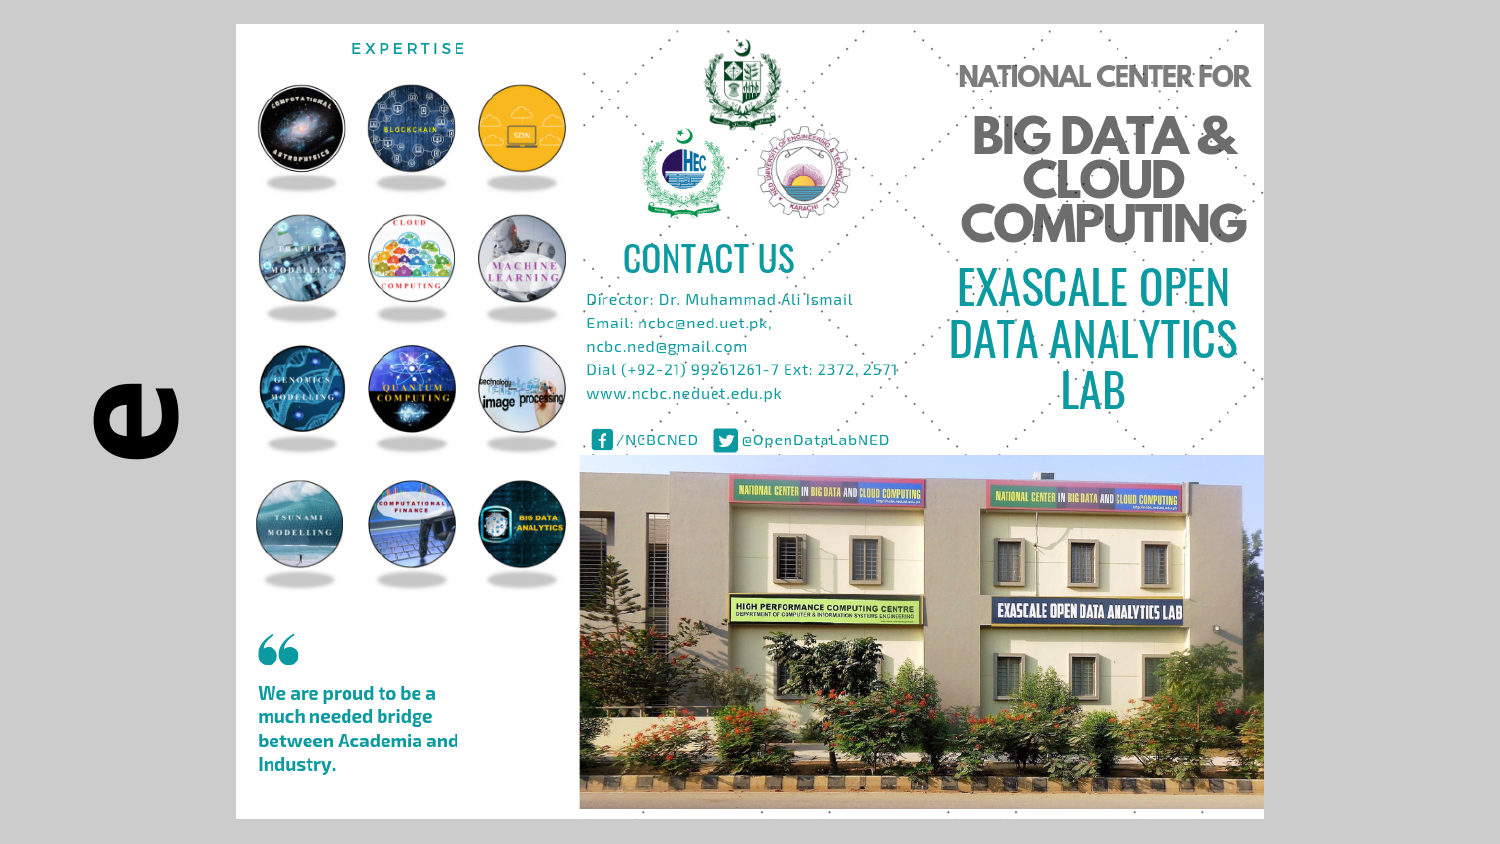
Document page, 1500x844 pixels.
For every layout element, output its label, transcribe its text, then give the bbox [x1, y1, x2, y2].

title Brochure [35, 66, 223, 778]
picture [236, 24, 1264, 819]
